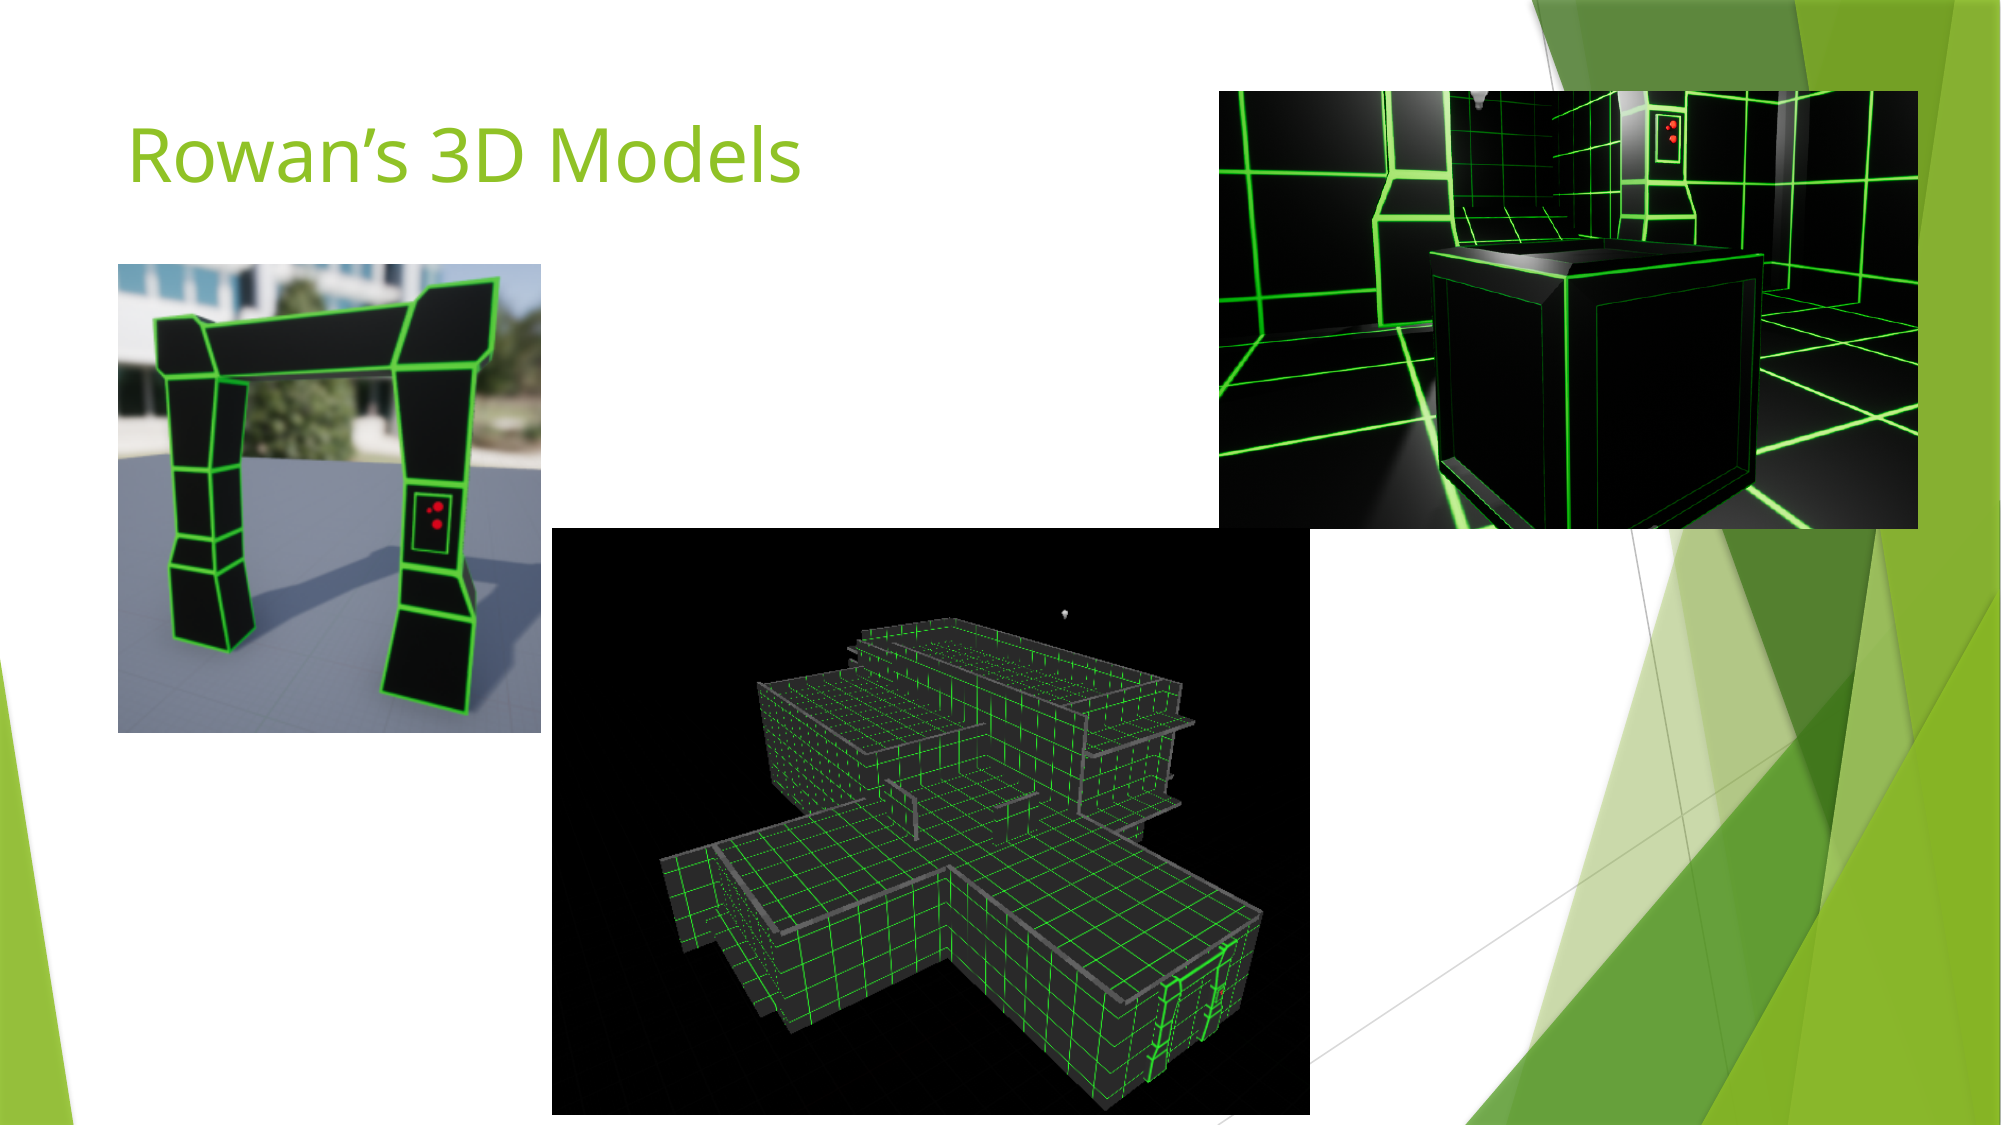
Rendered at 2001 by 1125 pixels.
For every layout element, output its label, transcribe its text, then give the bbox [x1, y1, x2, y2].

picture [551, 90, 1919, 1116]
title Rowan’s 3D Models [111, 99, 1214, 317]
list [117, 263, 541, 734]
